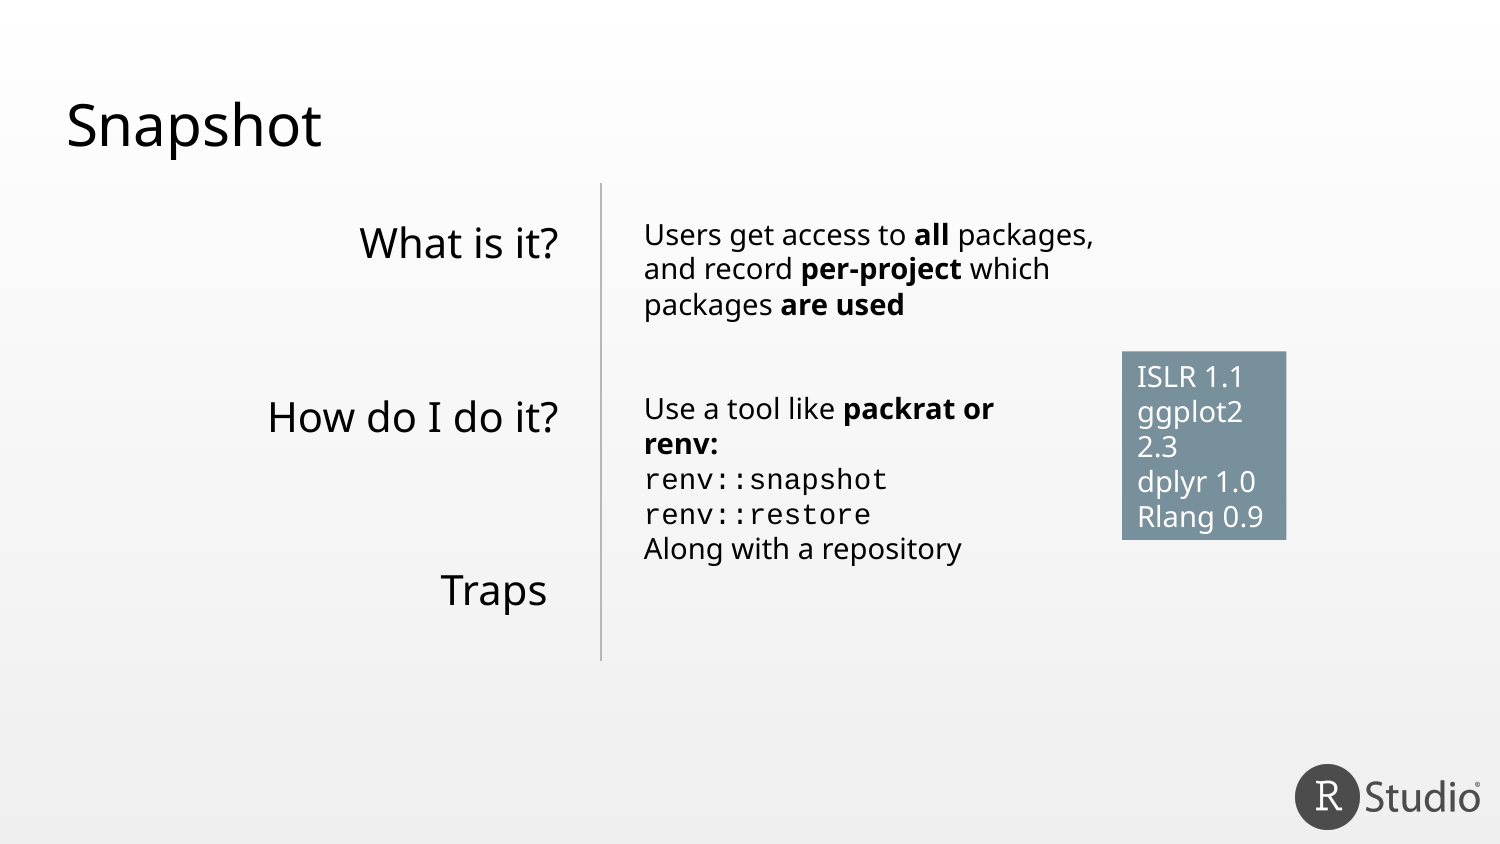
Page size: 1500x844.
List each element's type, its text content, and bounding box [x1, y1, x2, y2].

text_box Users get access to all packages, and record per-project which packages are used [628, 200, 1116, 319]
title Snapshot [51, 72, 1449, 167]
text_box ISLR 1.1 ggplot2 2.3 dplyr 1.0 Rlang 0.9 [1122, 351, 1287, 540]
text_box Traps [108, 548, 563, 620]
text_box What is it? [118, 202, 574, 274]
text_box Use a tool like packrat or renv: renv::snapshot renv::restore Along with a repository [628, 375, 1066, 447]
picture [1295, 764, 1480, 830]
text_box How do I do it? [118, 375, 574, 447]
